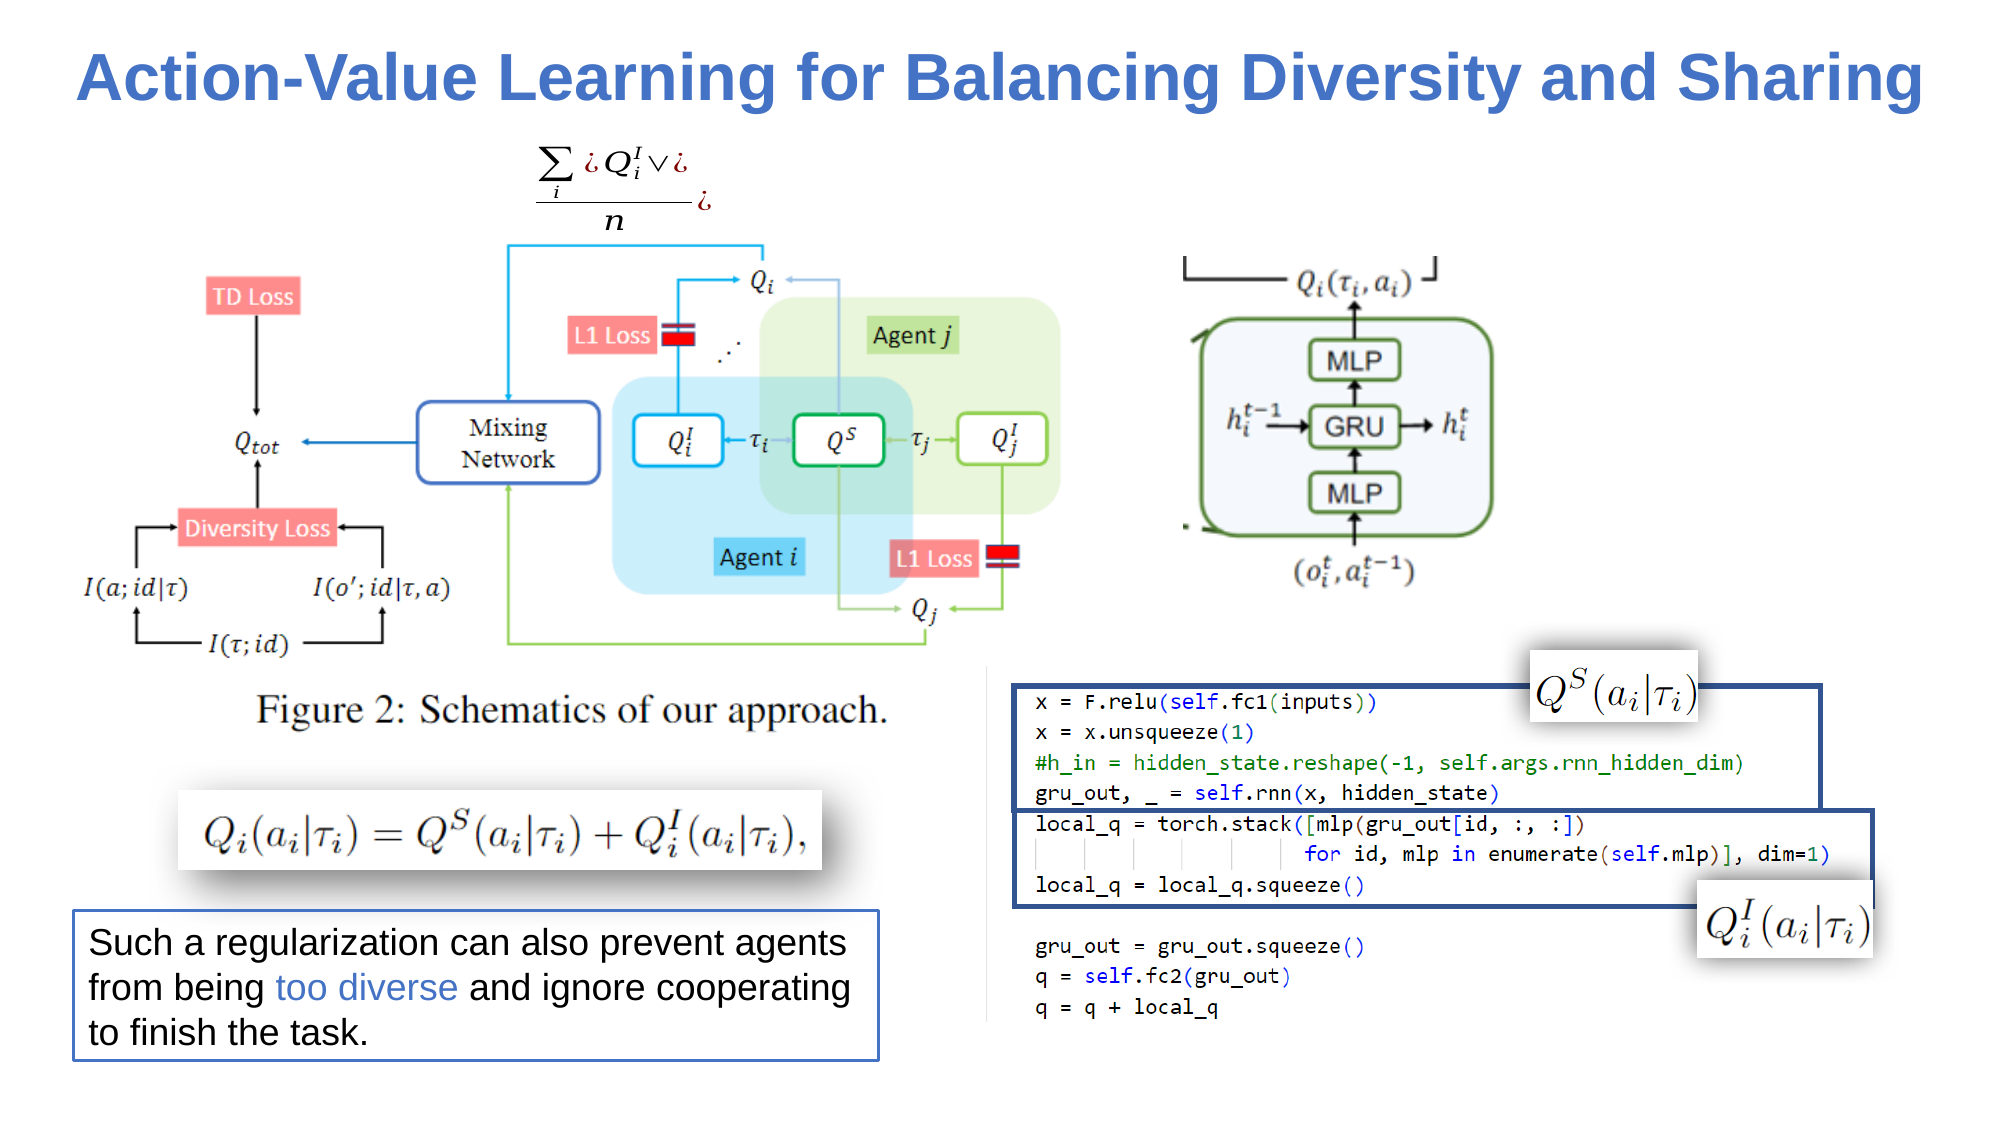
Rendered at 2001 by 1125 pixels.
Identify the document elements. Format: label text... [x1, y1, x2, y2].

text_box Such a regularization can also prevent agents from being too diverse and ignore cooperating to finish the task. [73, 910, 879, 1061]
picture [64, 185, 1950, 1027]
picture [178, 790, 822, 870]
picture [1183, 256, 1516, 599]
title Action-Value Learning for Balancing Diversity and Sharing [2, 0, 2000, 188]
